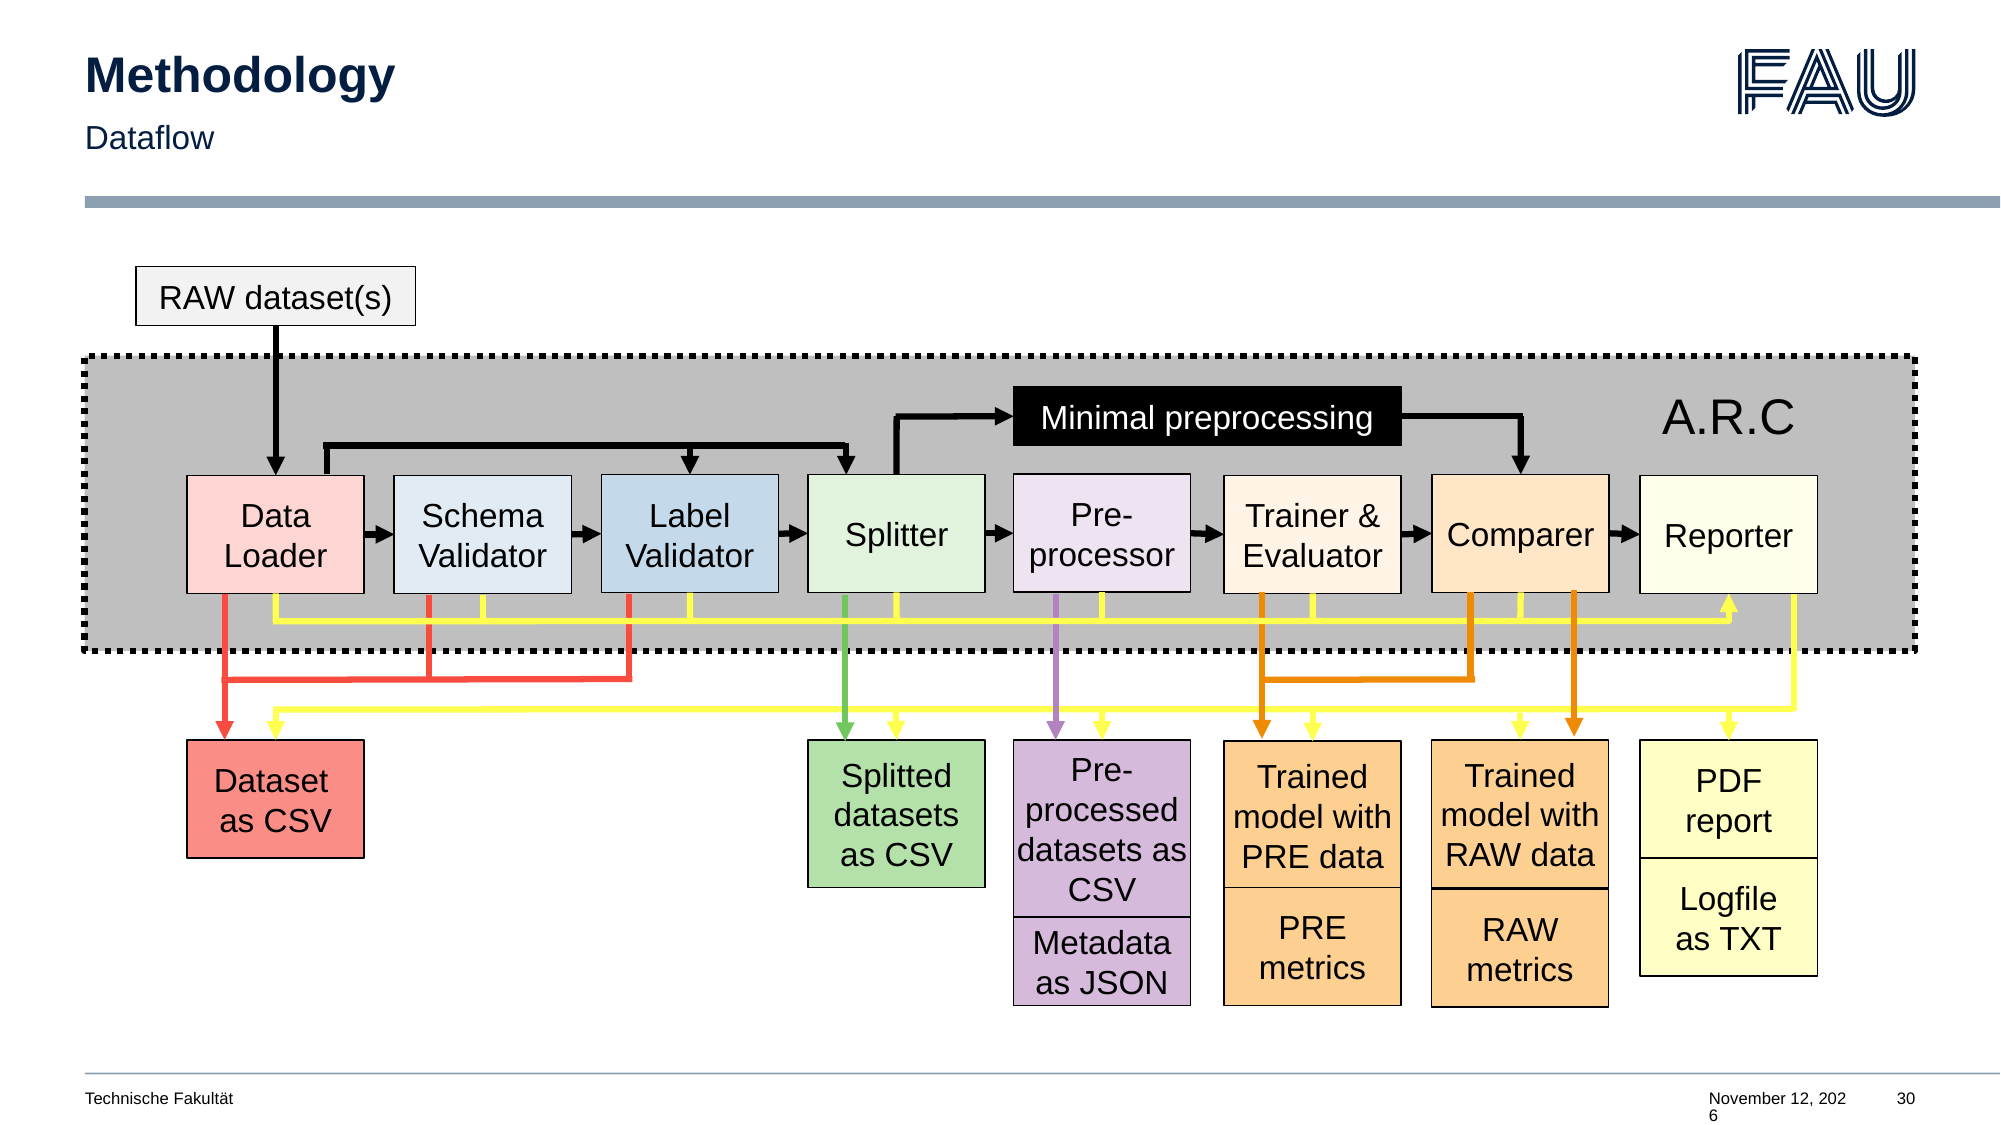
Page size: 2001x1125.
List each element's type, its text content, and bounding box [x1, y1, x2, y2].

text_box Logfile as TXT [1640, 857, 1818, 977]
text_box Trainer & Evaluator [1224, 475, 1402, 594]
text_box [228, 594, 426, 651]
text_box PDF report [1640, 740, 1818, 857]
text_box Metadata as JSON [1013, 916, 1191, 1006]
text_box Minimal preprocessing [1013, 386, 1402, 446]
text_box Label Validator [601, 474, 779, 593]
text_box Reporter [1640, 475, 1818, 594]
footer Technische Fakultät [85, 1088, 983, 1109]
list Dataflow [85, 112, 1208, 154]
text_box A.R.C [1640, 355, 1818, 474]
text_box Pre-processed datasets as CSV [1013, 739, 1191, 916]
text_box Trained model with RAW data [1431, 739, 1609, 888]
text_box [84, 355, 275, 651]
title Methodology [85, 49, 1208, 104]
text_box [277, 355, 1915, 651]
text_box Splitted datasets as CSV [807, 739, 986, 888]
text_box Trained model with PRE data [1224, 741, 1402, 887]
text_box RAW dataset(s) [136, 266, 416, 326]
text_box Schema Validator [394, 475, 572, 594]
text_box Comparer [1432, 474, 1610, 593]
text_box Splitter [807, 474, 986, 593]
text_box Data Loader [187, 475, 365, 594]
text_box Dataset as CSV [187, 739, 365, 858]
text_box RAW metrics [1431, 888, 1609, 1007]
text_box Pre- processor [1013, 474, 1191, 593]
slide_number 30 [1883, 1088, 1916, 1109]
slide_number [1708, 1088, 1849, 1109]
text_box PRE metrics [1224, 887, 1402, 1006]
